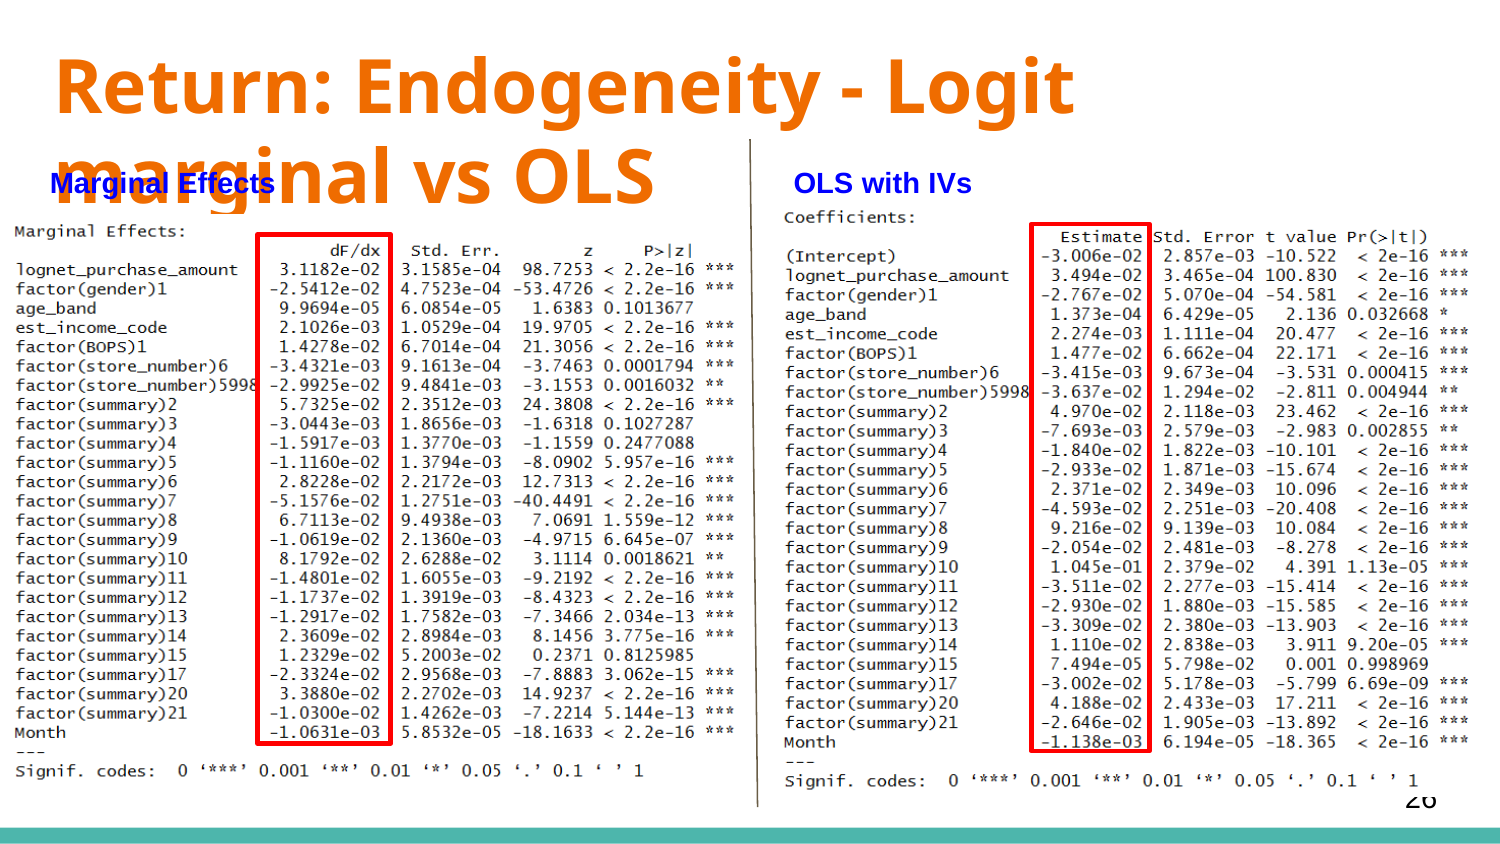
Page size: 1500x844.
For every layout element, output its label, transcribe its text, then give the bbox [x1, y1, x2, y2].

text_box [749, 138, 758, 808]
text_box OLS with IVs [778, 149, 1040, 207]
text_box Marginal Effects [34, 149, 296, 213]
picture [778, 207, 1481, 797]
picture [13, 214, 749, 791]
slide_number ‹#› [1389, 804, 1480, 830]
title Return: Endogeneity - Logit marginal vs OLS [38, 23, 1437, 140]
